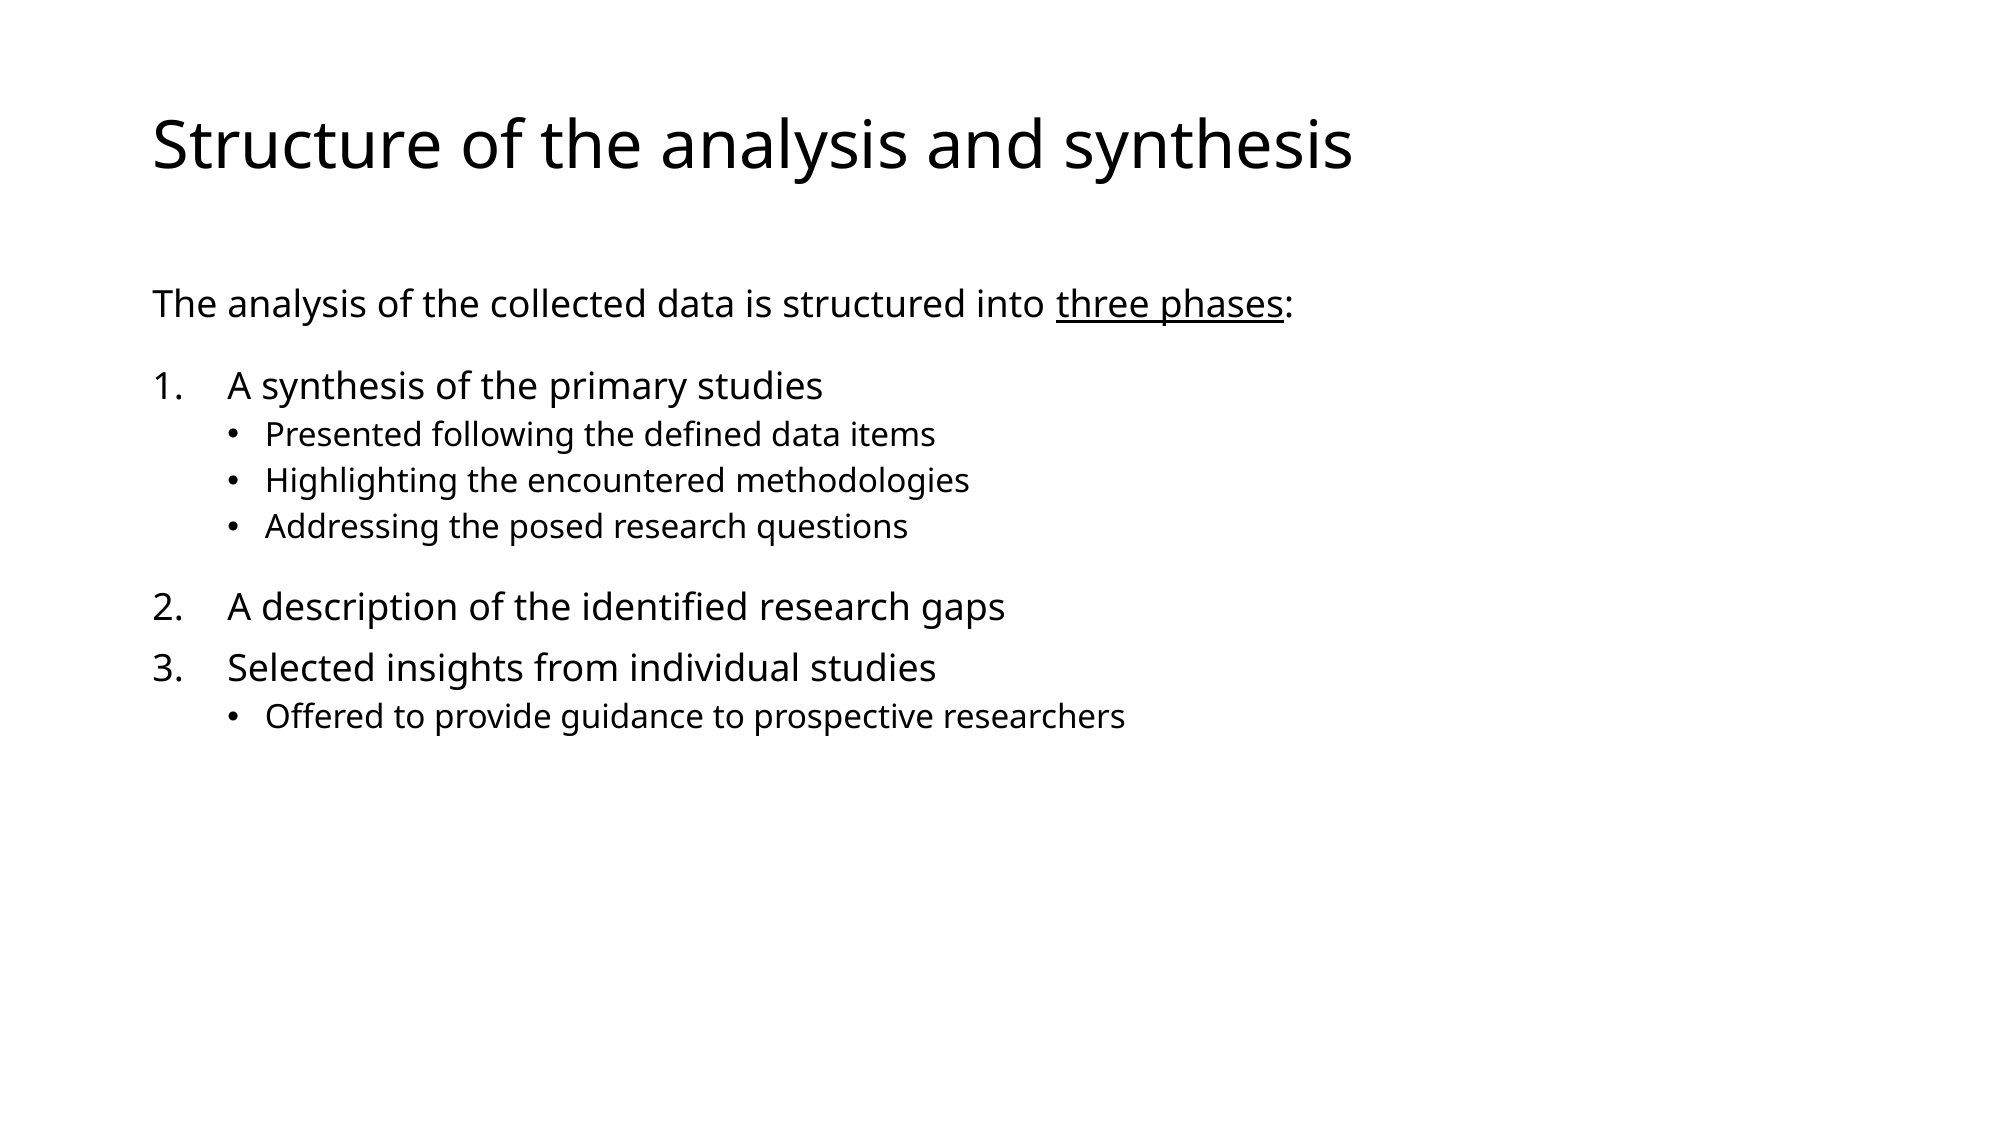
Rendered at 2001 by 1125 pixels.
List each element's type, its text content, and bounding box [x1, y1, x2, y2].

list The analysis of the collected data is structured into three phases: A synthesis of the primary studies Presented following the defined data items Highlighting the encountered methodologies Addressing the posed research questions A description of the identified research gaps Selected insights from individual studies Offered to provide guidance to prospective researchers [137, 277, 1914, 1057]
title Structure of the analysis and synthesis [137, 88, 1863, 206]
